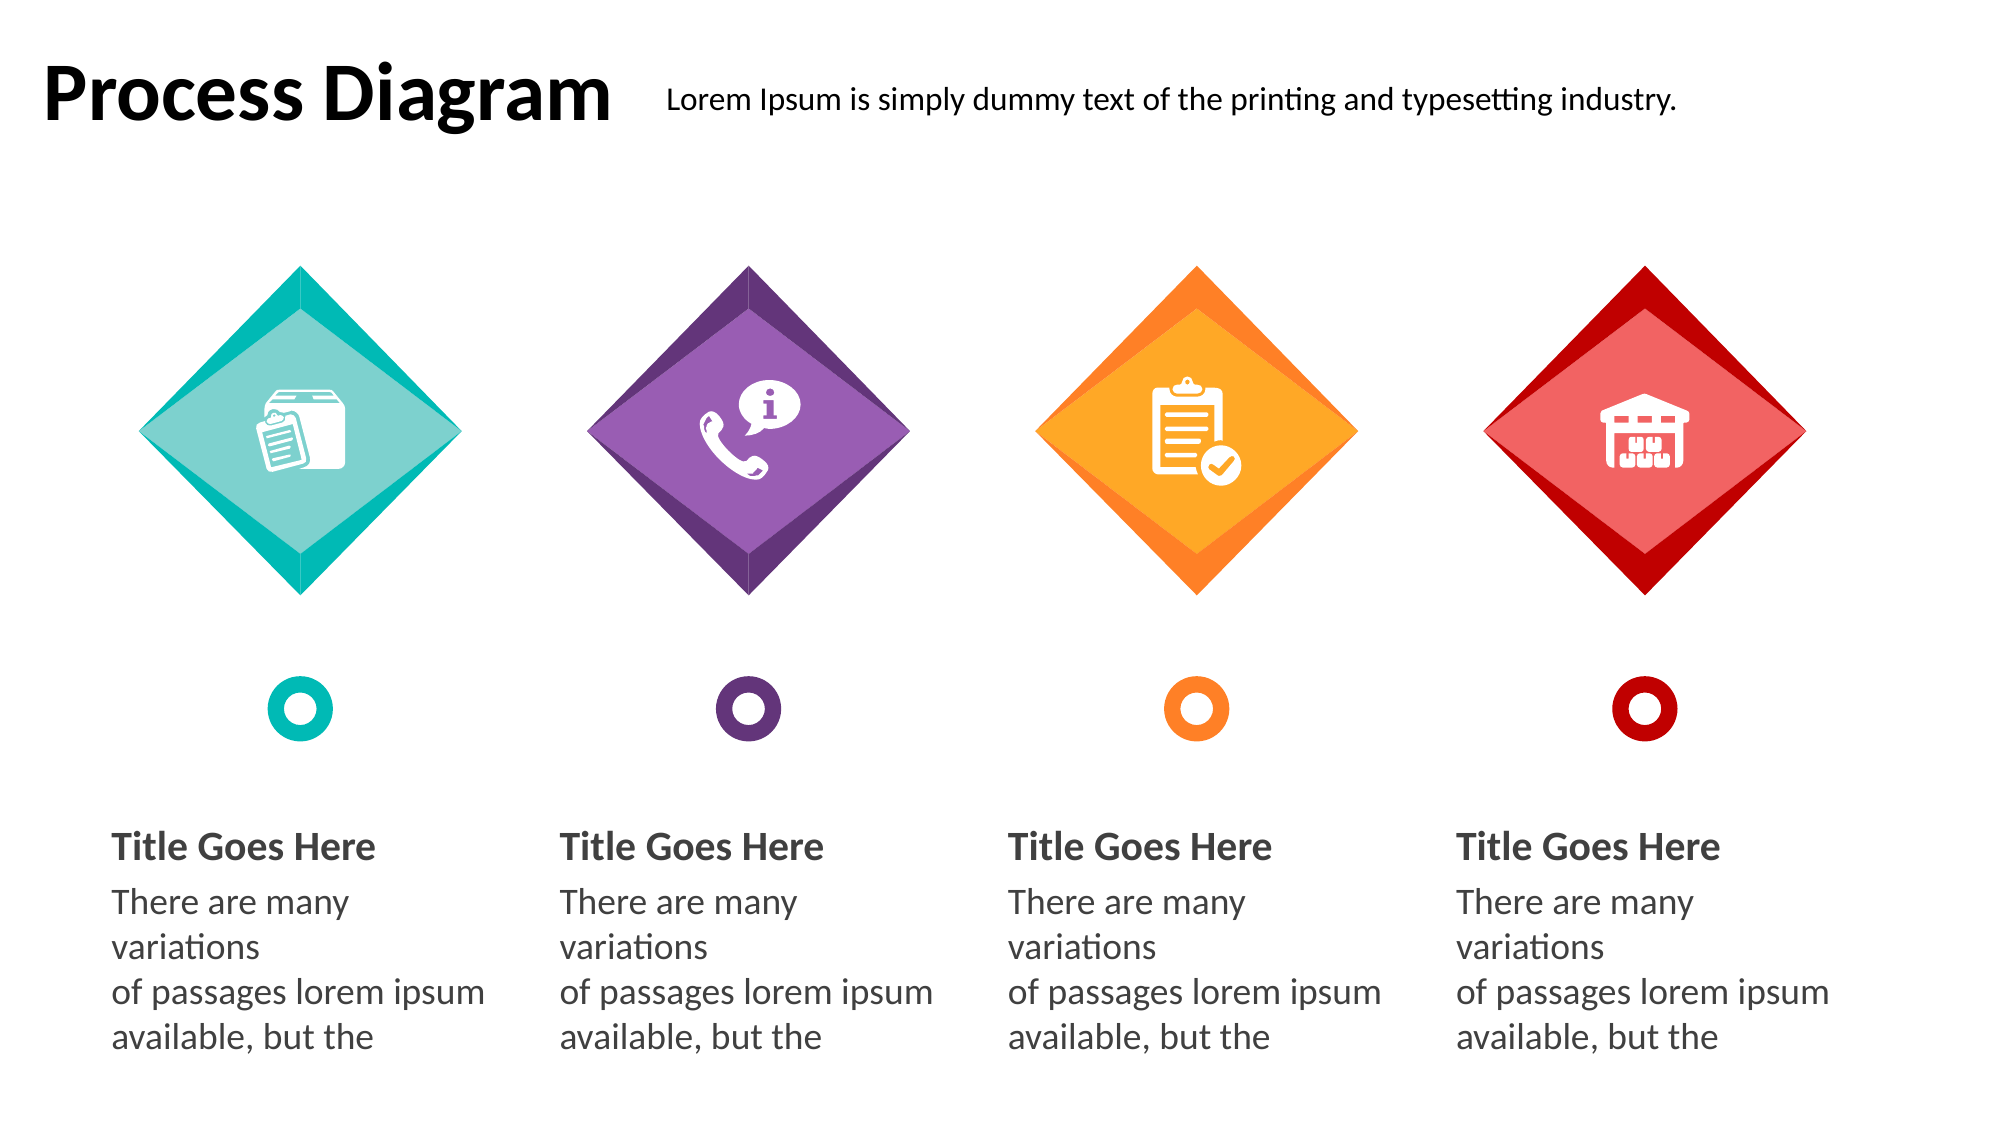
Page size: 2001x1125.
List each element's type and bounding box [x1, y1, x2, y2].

text_box [111, 819, 489, 1057]
text_box [1035, 265, 1359, 596]
text_box [1007, 819, 1386, 1057]
text_box [714, 675, 783, 743]
text_box [1456, 819, 1834, 1057]
text_box [138, 265, 462, 596]
text_box [587, 265, 910, 596]
text_box [651, 69, 1694, 125]
text_box [559, 819, 938, 1057]
text_box [29, 29, 629, 145]
text_box [1611, 675, 1679, 743]
text_box [266, 675, 334, 743]
text_box [1483, 265, 1807, 596]
text_box [1163, 675, 1231, 743]
